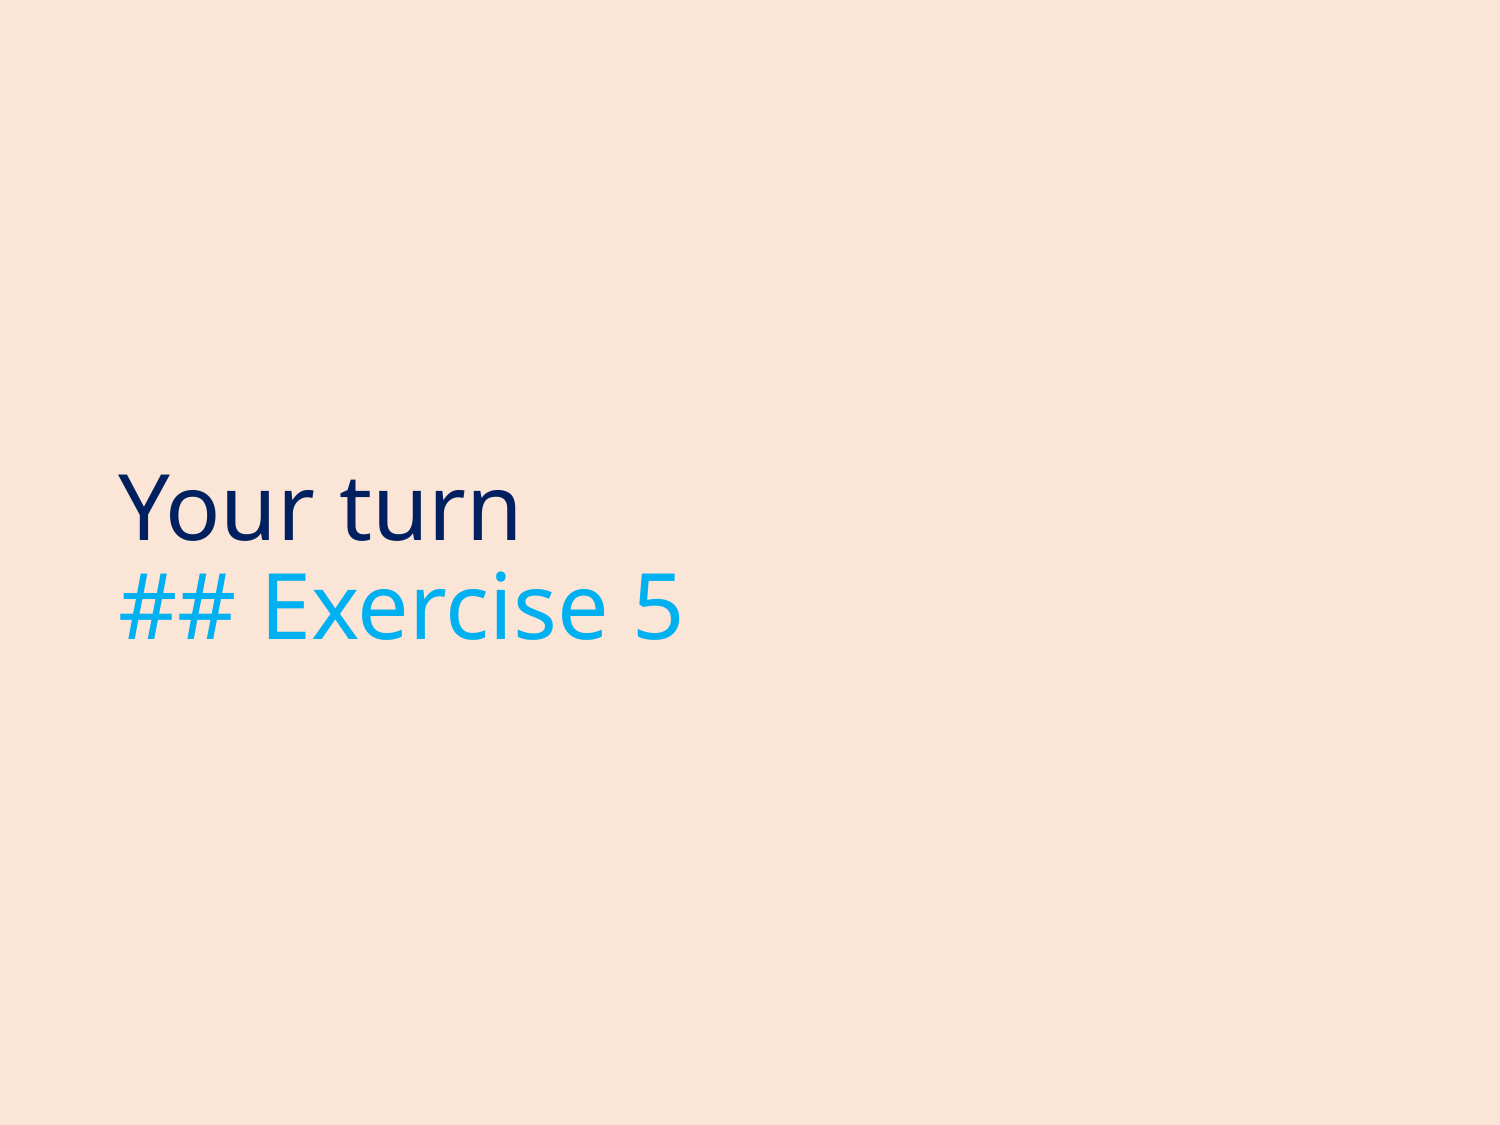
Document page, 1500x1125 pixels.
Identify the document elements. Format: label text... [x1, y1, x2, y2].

title Your turn ## Exercise 5 [103, 59, 1396, 1061]
